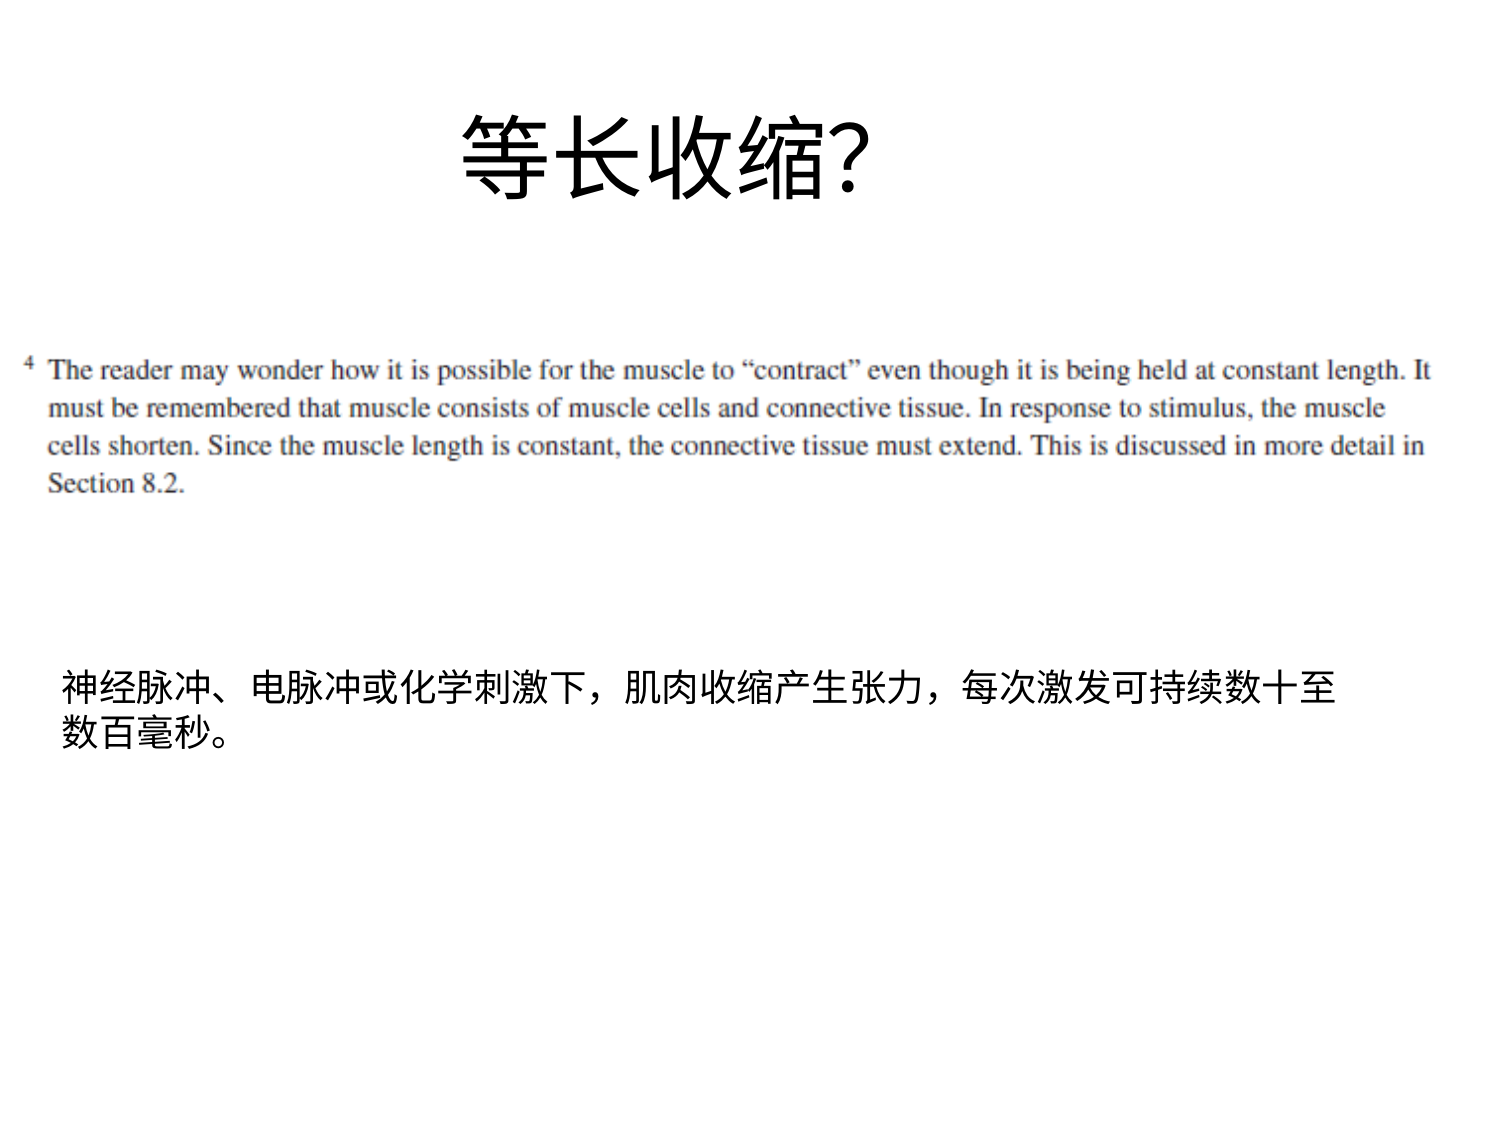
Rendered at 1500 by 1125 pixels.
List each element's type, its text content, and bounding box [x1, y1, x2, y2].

text_box 等长收缩？ [445, 93, 973, 219]
picture [0, 327, 1466, 521]
text_box 神经脉冲、电脉冲或化学刺激下，肌肉收缩产生张力，每次激发可持续数十至数百毫秒。 [46, 656, 1372, 761]
